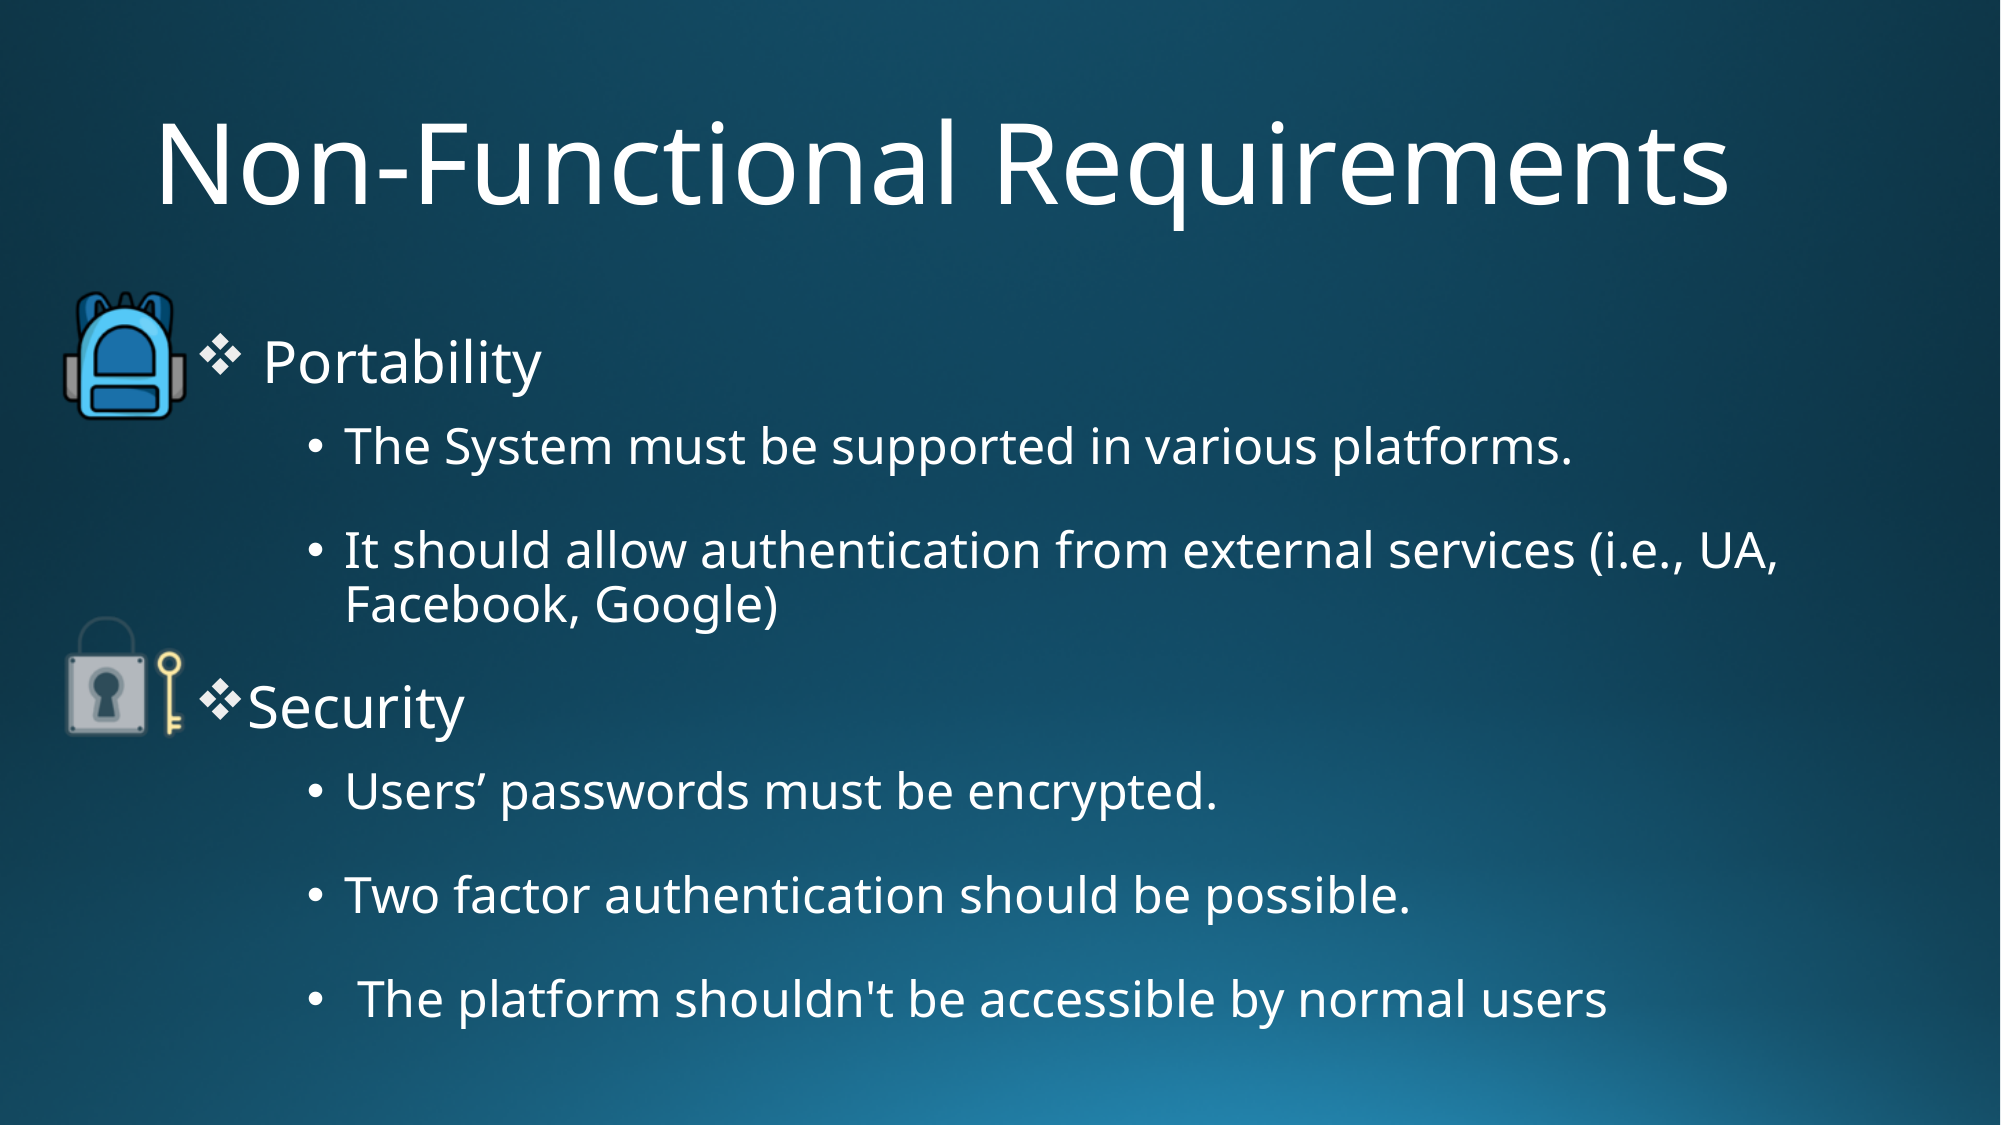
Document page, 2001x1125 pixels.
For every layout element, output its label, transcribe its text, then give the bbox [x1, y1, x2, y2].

list Portability The System must be supported in various platforms. It should allow authentication from external services (i.e., UA, Facebook, Google) Security Users’ passwords must be encrypted. Two factor authentication should be possible. The platform shouldn't be accessible by normal users [179, 325, 1892, 1040]
title Non-Functional Requirements [137, 59, 1863, 278]
picture [0, 0, 2001, 1125]
